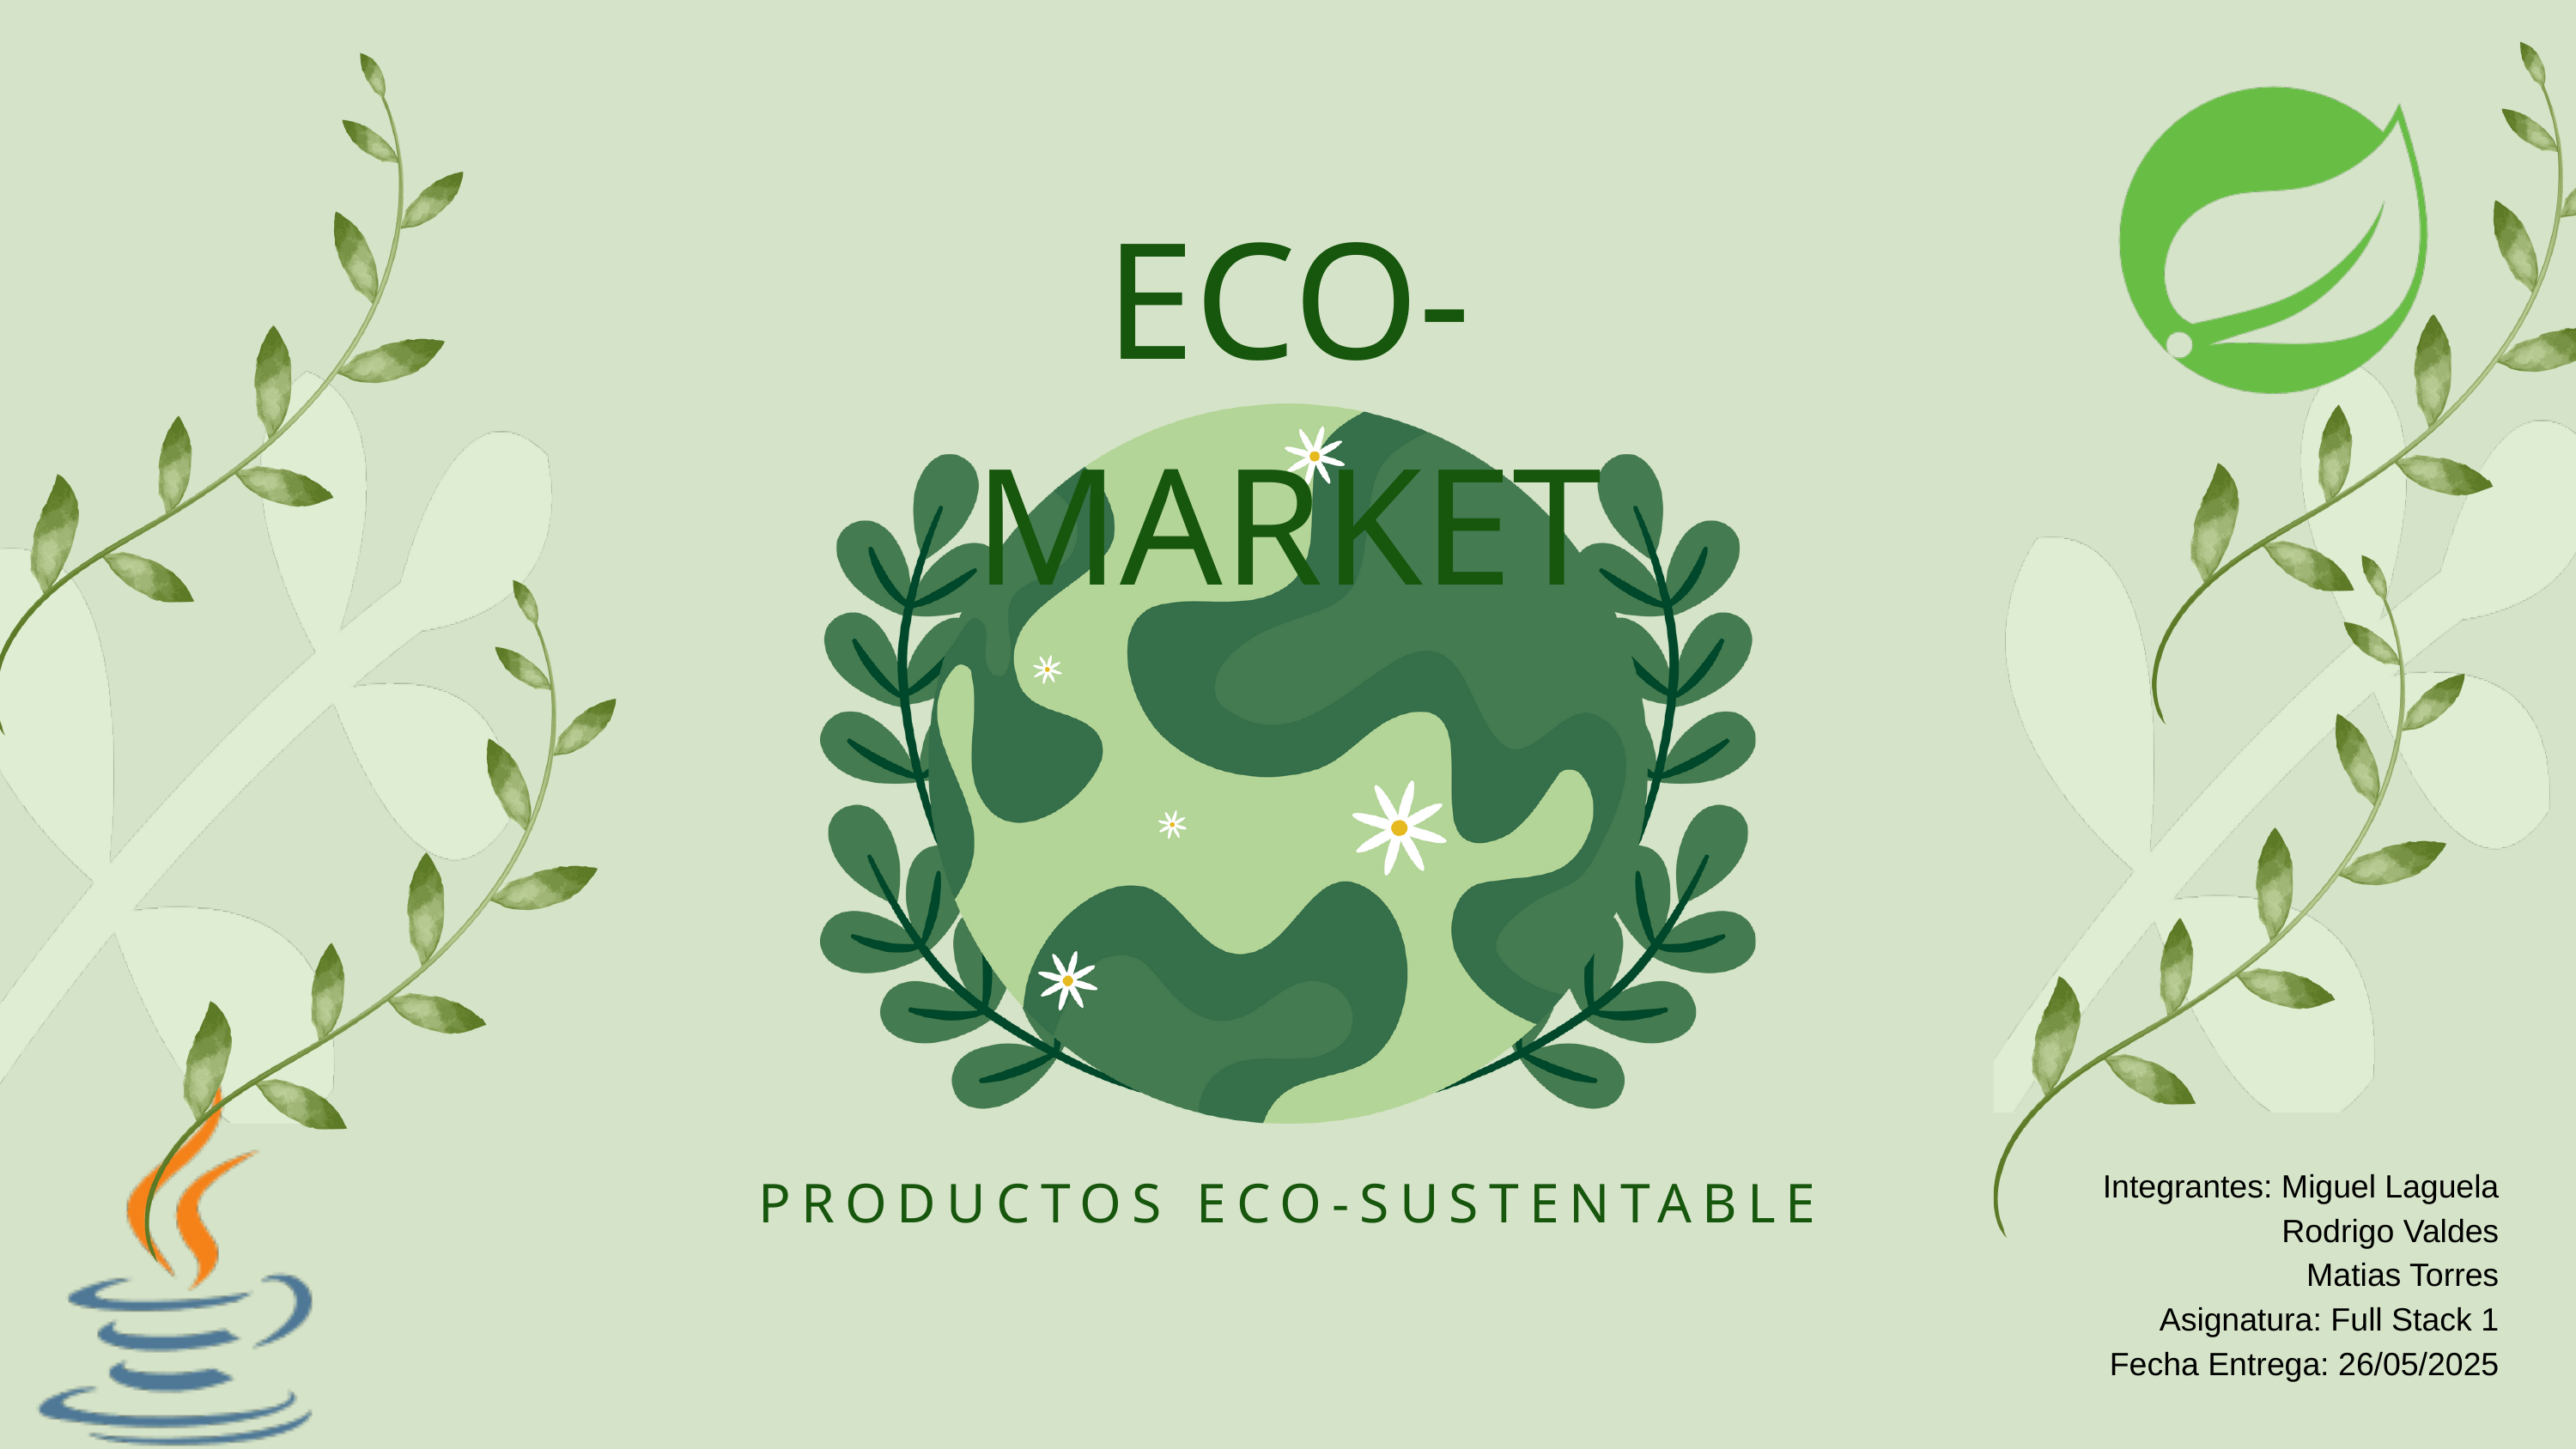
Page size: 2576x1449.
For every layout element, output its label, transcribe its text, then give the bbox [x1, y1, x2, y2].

text_box [0, 736, 144, 1076]
text_box PRODUCTOS ECO-SUSTENTABLE [719, 1169, 1857, 1234]
text_box [1993, 555, 2465, 1153]
text_box [2465, 724, 2576, 1113]
text_box [2111, 78, 2152, 404]
text_box [1993, 336, 2152, 555]
text_box ECO-MARKET [939, 166, 1637, 617]
text_box [464, 348, 583, 579]
text_box [144, 579, 617, 1263]
text_box [0, 1076, 350, 1449]
text_box Integrantes: Miguel Laguela Rodrigo Valdes Matias Torres Asignatura: Full Stack 1 Fecha Entrega: 26/05/2025 [1975, 1153, 2512, 1428]
text_box [820, 403, 1756, 1124]
text_box [2152, 41, 2576, 724]
text_box [0, 52, 464, 736]
